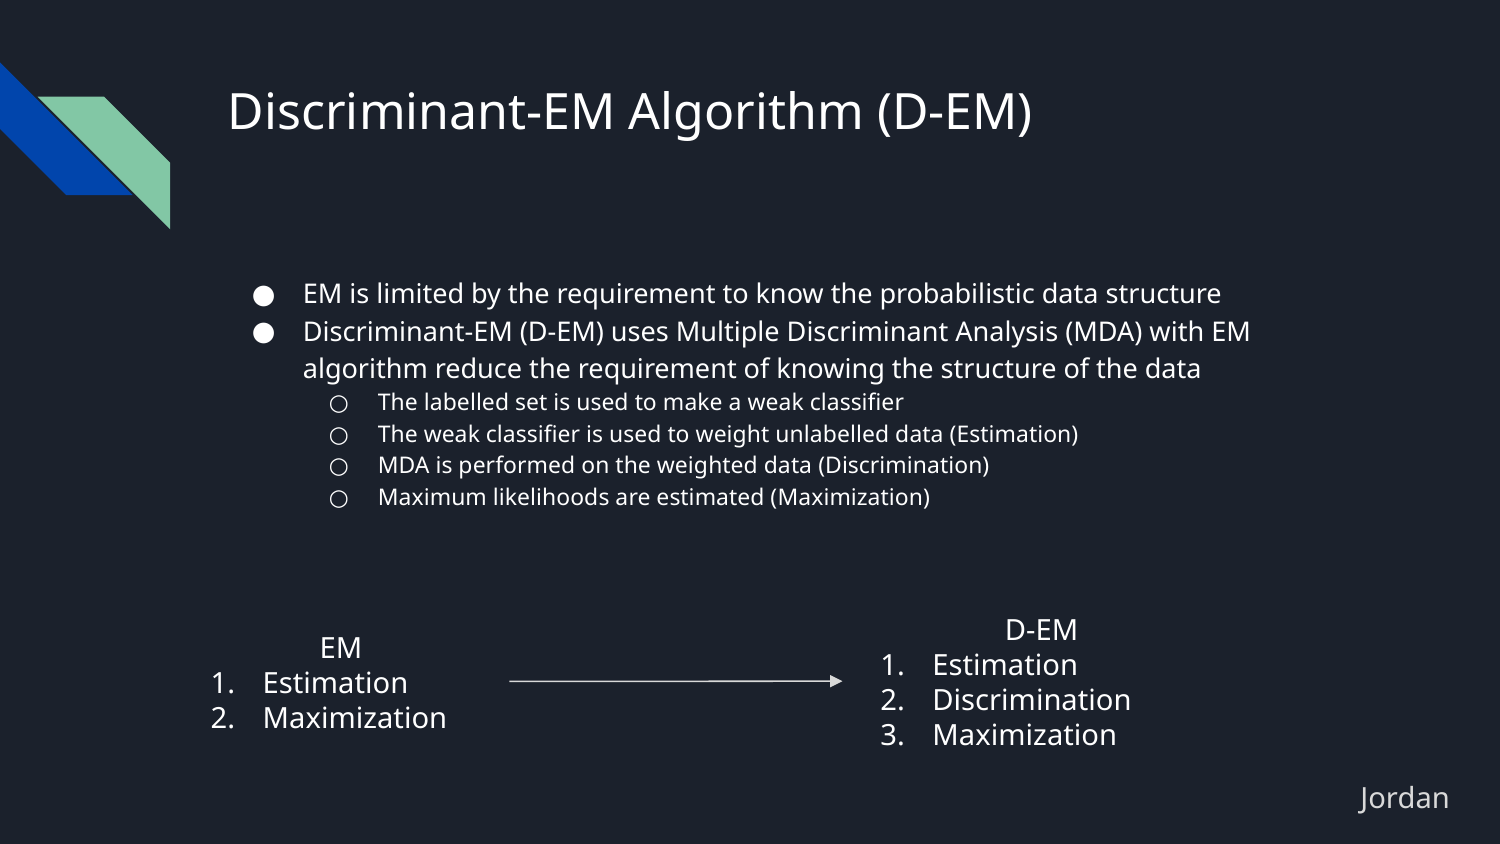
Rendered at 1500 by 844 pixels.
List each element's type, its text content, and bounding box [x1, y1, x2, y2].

text_box Jordan [1345, 764, 1488, 830]
list EM is limited by the requirement to know the probabilistic data structure Discriminant-EM (D-EM) uses Multiple Discriminant Analysis (MDA) with EM algorithm reduce the requirement of knowing the structure of the data The labelled set is used to make a weak classifier The weak classifier is used to weight unlabelled data (Estimation) MDA is performed on the weighted data (Discrimination) Maximum likelihoods are estimated (Maximization) [212, 257, 1368, 588]
text_box EM Estimation Maximization [172, 613, 510, 749]
text_box D-EM Estimation Discrimination Maximization [842, 596, 1241, 767]
title Discriminant-EM Algorithm (D-EM) [212, 64, 1368, 215]
